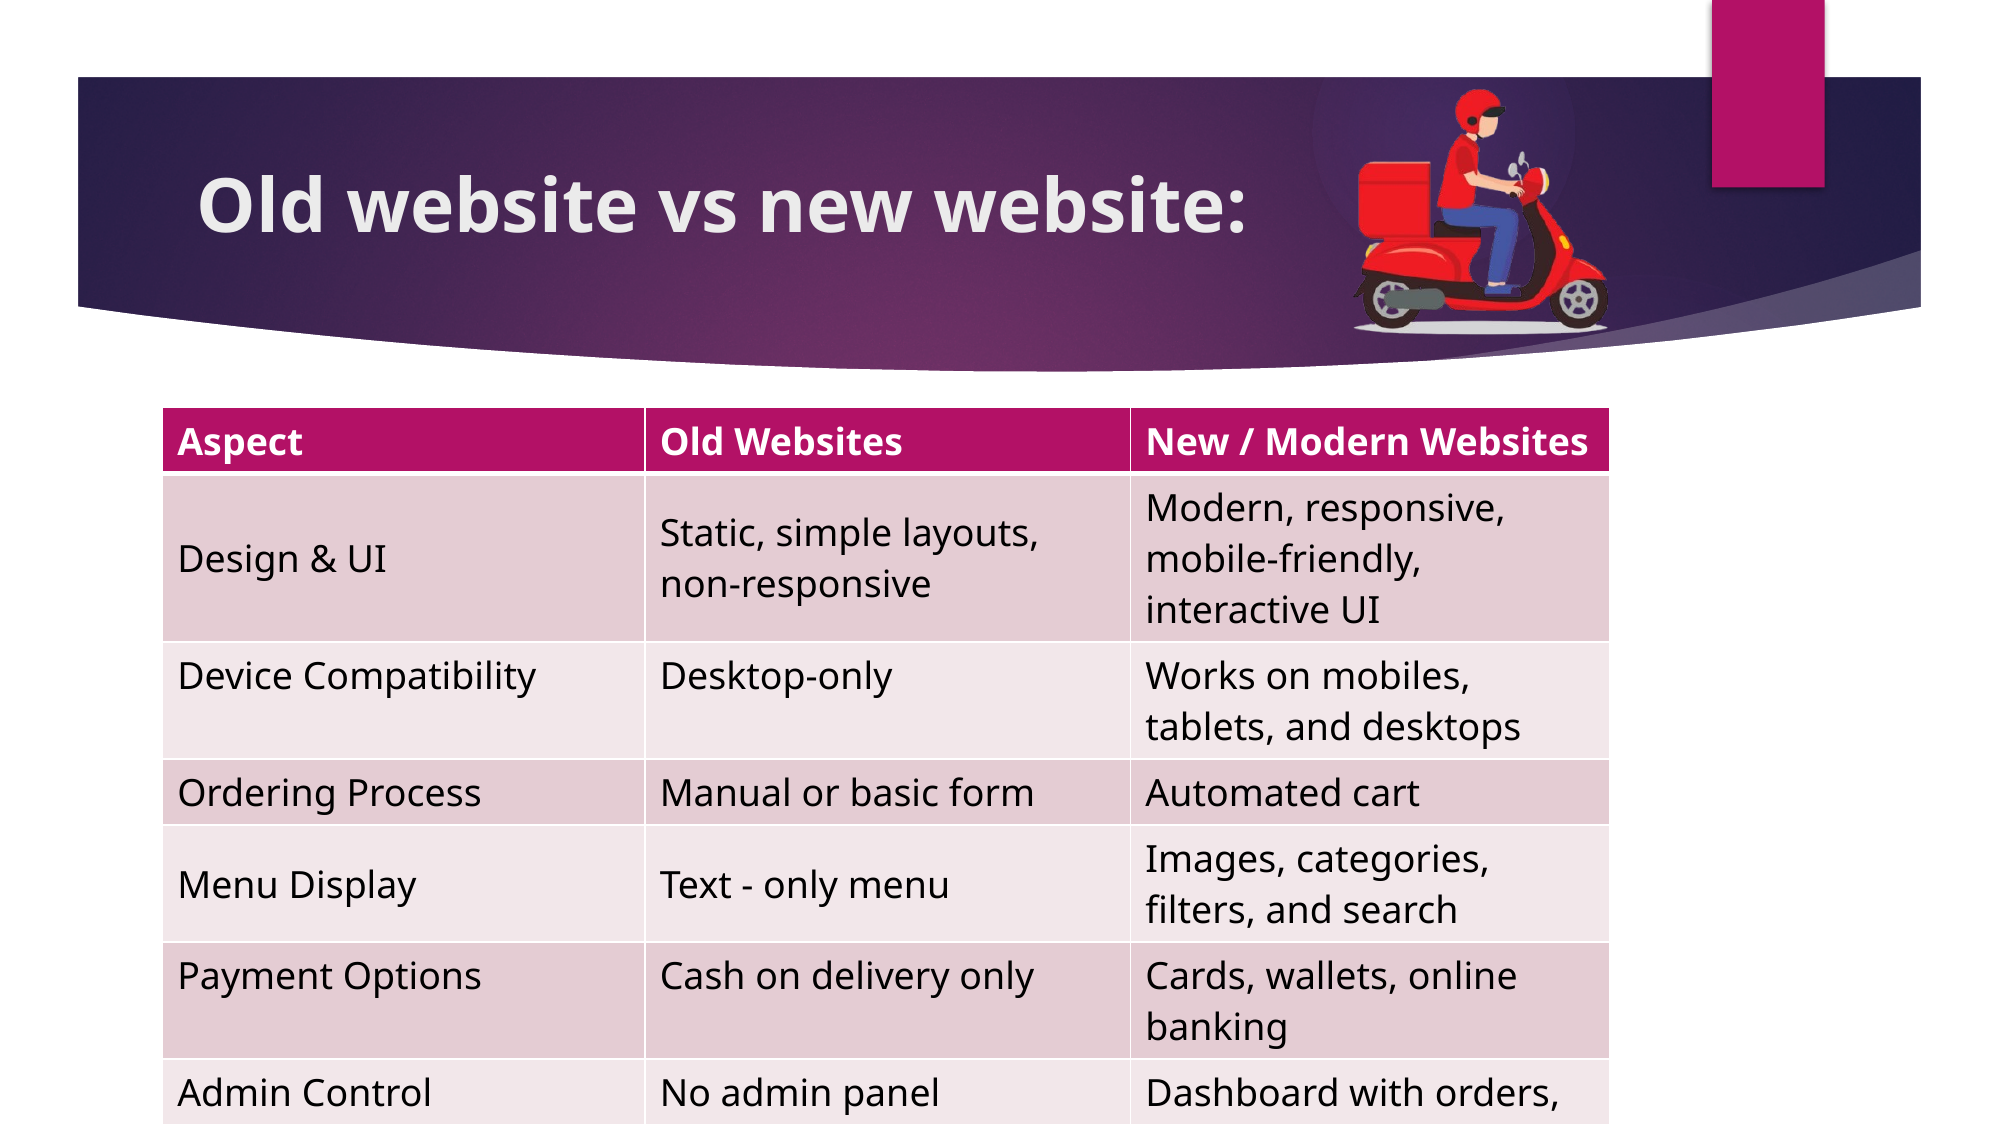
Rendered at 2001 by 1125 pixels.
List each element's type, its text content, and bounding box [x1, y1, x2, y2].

table_cell Works on mobiles, tablets, and desktops [1131, 643, 1609, 758]
picture [1267, 0, 1694, 424]
table_cell No admin panel [646, 1060, 1130, 1124]
table_cell Modern, responsive, mobile-friendly, interactive UI [1131, 476, 1609, 641]
table_cell Static, simple layouts, non-responsive [646, 476, 1130, 641]
table_cell Payment Options [163, 943, 644, 1058]
table_header Aspect [163, 408, 644, 471]
table_cell Dashboard with orders, [1131, 1060, 1609, 1124]
table_cell Cards, wallets, online banking [1131, 943, 1609, 1058]
table_cell Device Compatibility [163, 643, 644, 758]
table_cell Admin Control [163, 1060, 644, 1124]
table_cell Automated cart [1131, 760, 1609, 824]
table_cell Menu Display [163, 826, 644, 941]
table_cell Manual or basic form [646, 760, 1130, 824]
title Old website vs new website: [161, 144, 1262, 261]
table_cell Text - only menu [646, 826, 1130, 941]
table_cell Design & UI [163, 476, 644, 641]
table_cell Images, categories, filters, and search [1131, 826, 1609, 941]
table_cell Ordering Process [163, 760, 644, 824]
table_cell Cash on delivery only [646, 943, 1130, 1058]
table_cell Desktop-only [646, 643, 1130, 758]
table_header Old Websites [646, 408, 1130, 471]
table_header New / Modern Websites [1131, 408, 1609, 471]
